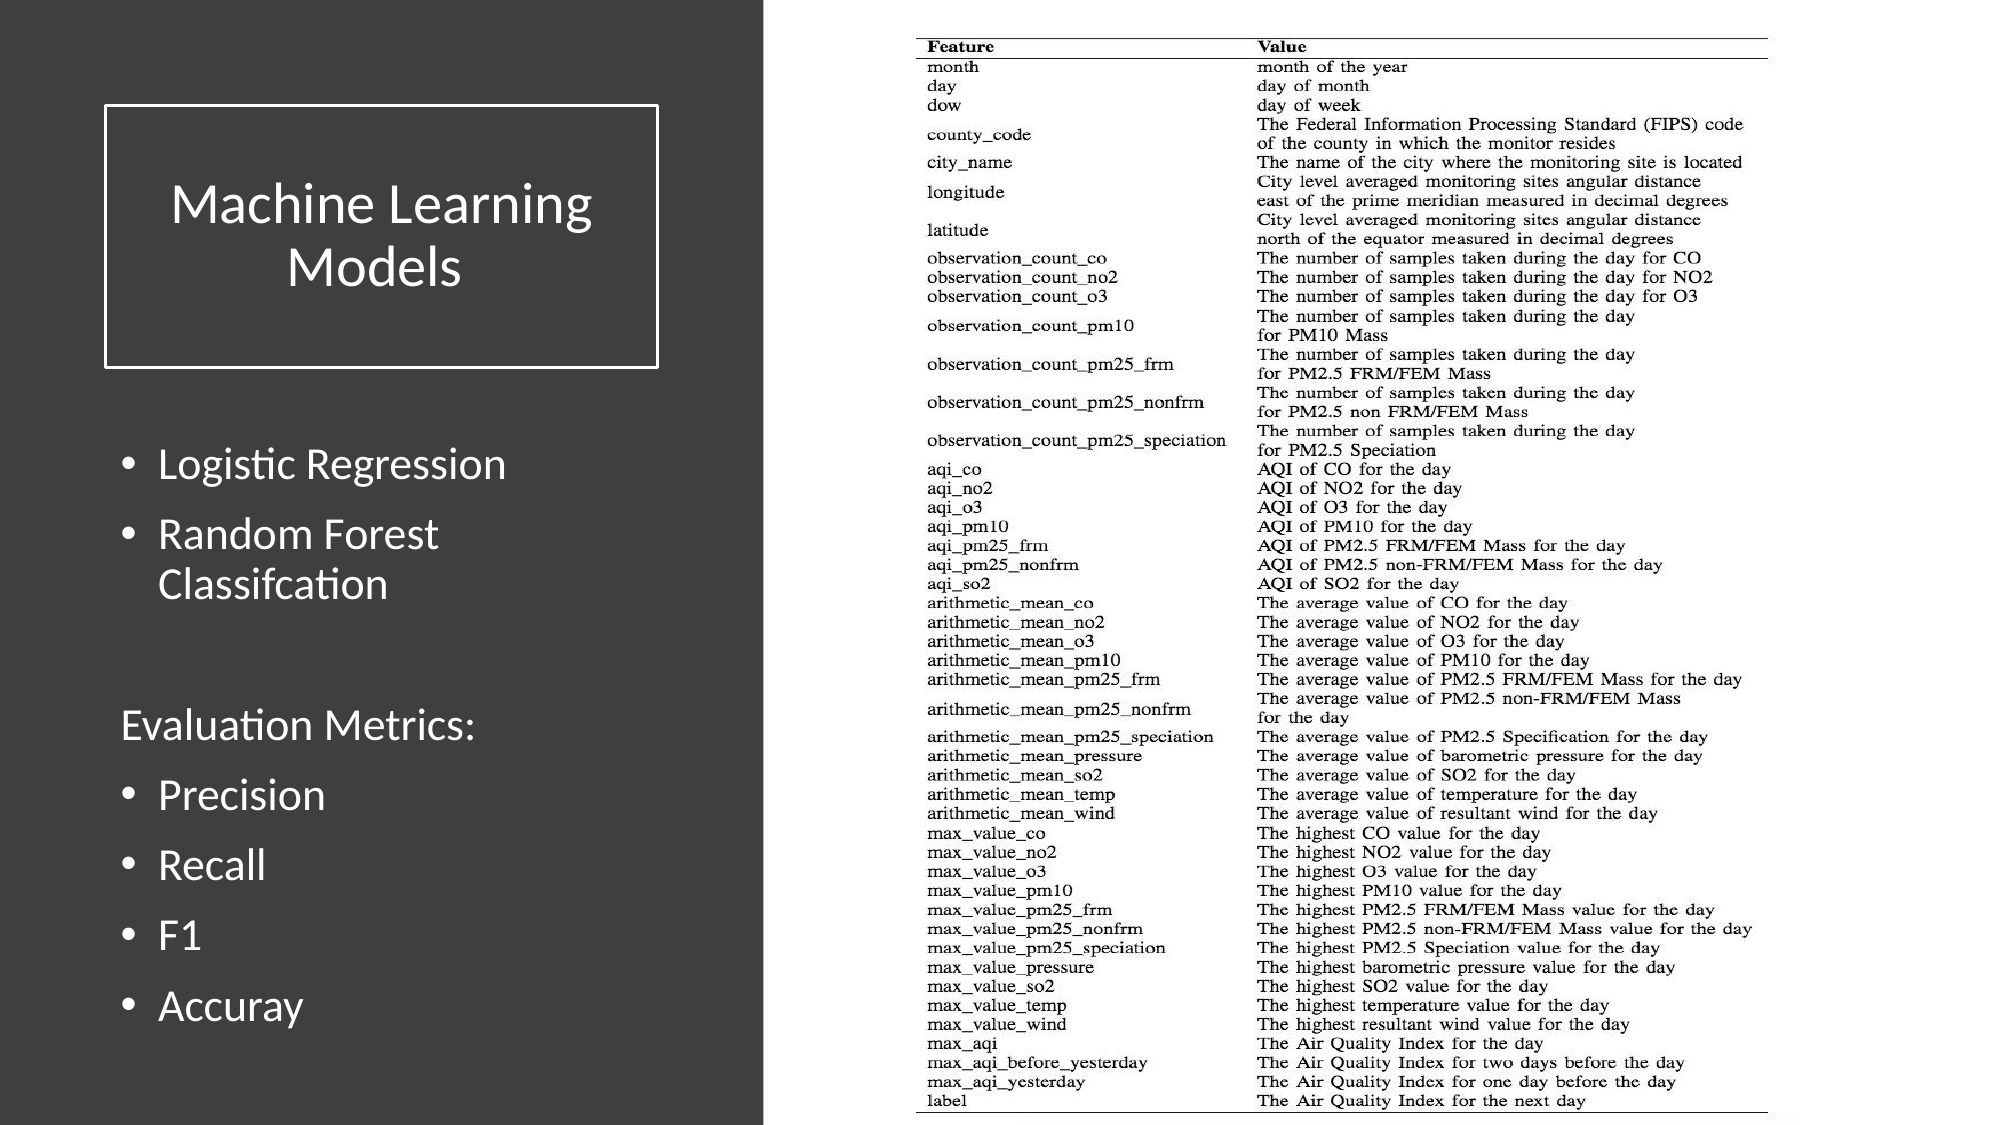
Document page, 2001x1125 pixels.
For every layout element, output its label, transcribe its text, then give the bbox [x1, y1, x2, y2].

text_box [0, 0, 764, 1125]
list Logistic Regression Random Forest Classifcation Evaluation Metrics: Precision Recall F1 Accuray [105, 432, 658, 994]
picture [916, 26, 1799, 1125]
title Machine Learning Models [105, 105, 658, 368]
